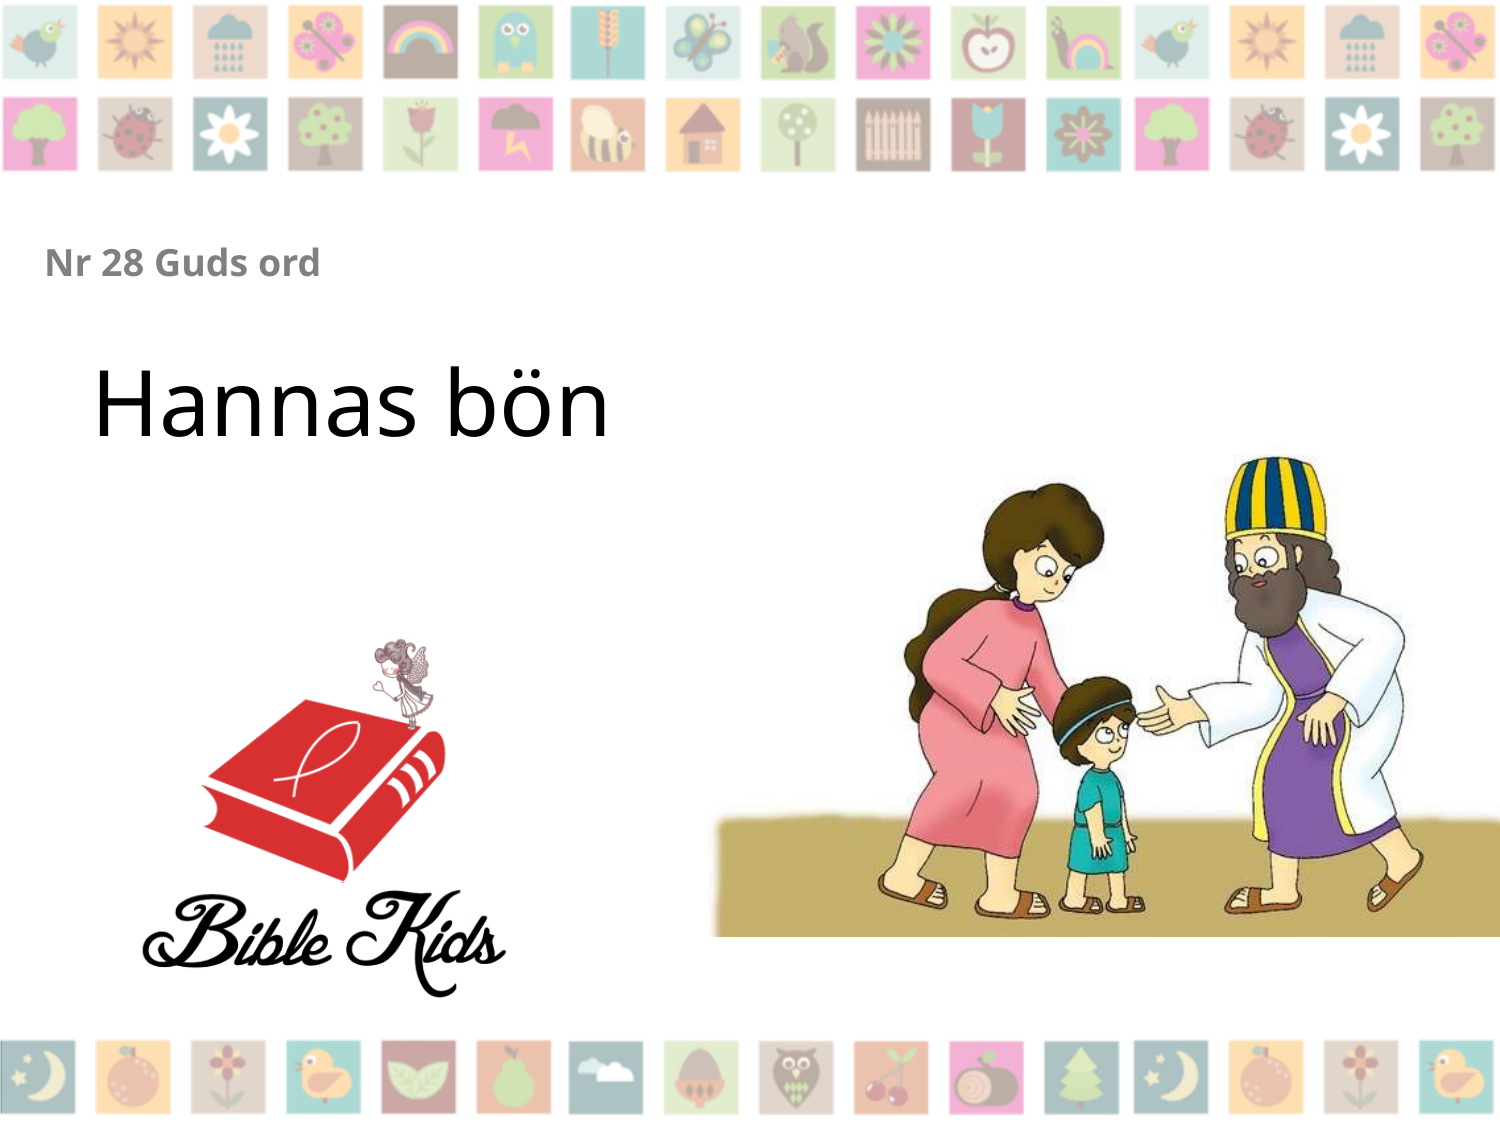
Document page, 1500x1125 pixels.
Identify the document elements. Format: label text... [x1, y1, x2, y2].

text_box Hannas bön [29, 336, 638, 462]
picture [643, 328, 1500, 937]
text_box Nr 28 Guds ord [29, 231, 543, 292]
picture [117, 600, 544, 1027]
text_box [0, 3, 1500, 181]
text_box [0, 1028, 1500, 1118]
